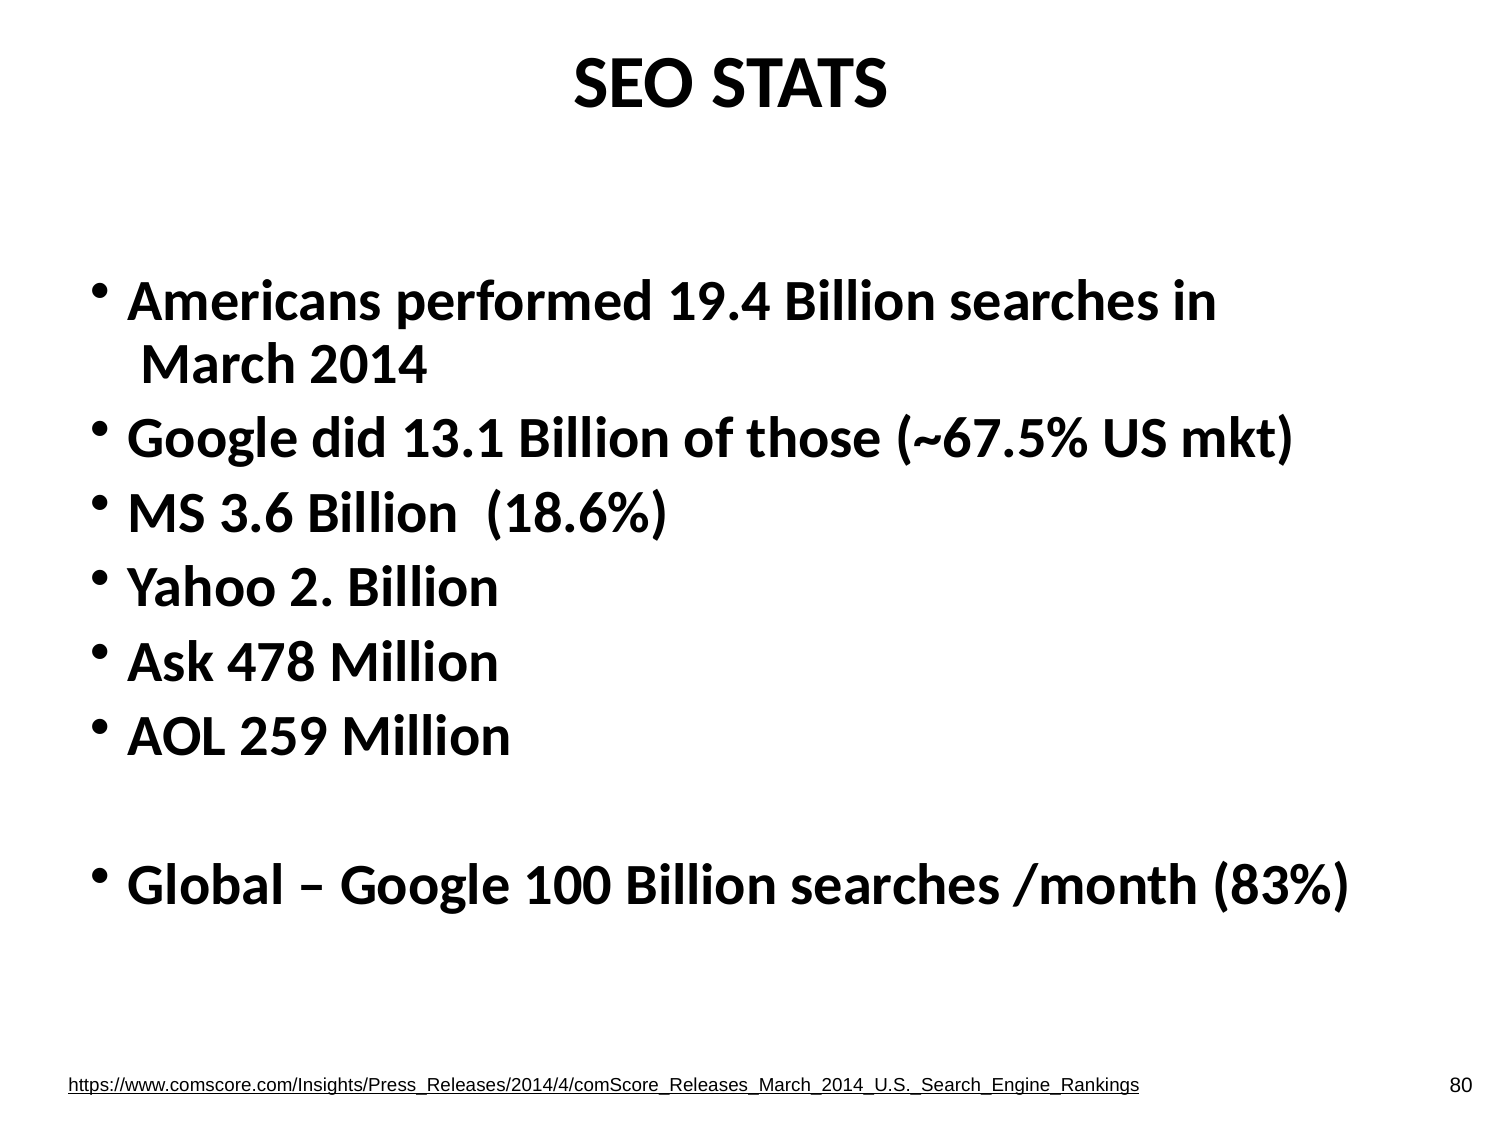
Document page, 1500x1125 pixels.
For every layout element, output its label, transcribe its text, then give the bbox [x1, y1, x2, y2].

slide_number 80 [1137, 1063, 1488, 1122]
text_box https://www.comscore.com/Insights/Press_Releases/2014/4/comScore_Releases_March_2014_U.S._Search_Engine_Rankings [53, 1065, 1177, 1103]
list Americans performed 19.4 Billion searches in March 2014 Google did 13.1 Billion of those (~67.5% US mkt) MS 3.6 Billion (18.6%) Yahoo 2. Billion Ask 478 Million AOL 259 Million Global – Google 100 Billion searches /month (83%) [74, 262, 1413, 1006]
title SEO Stats [30, 24, 1432, 192]
